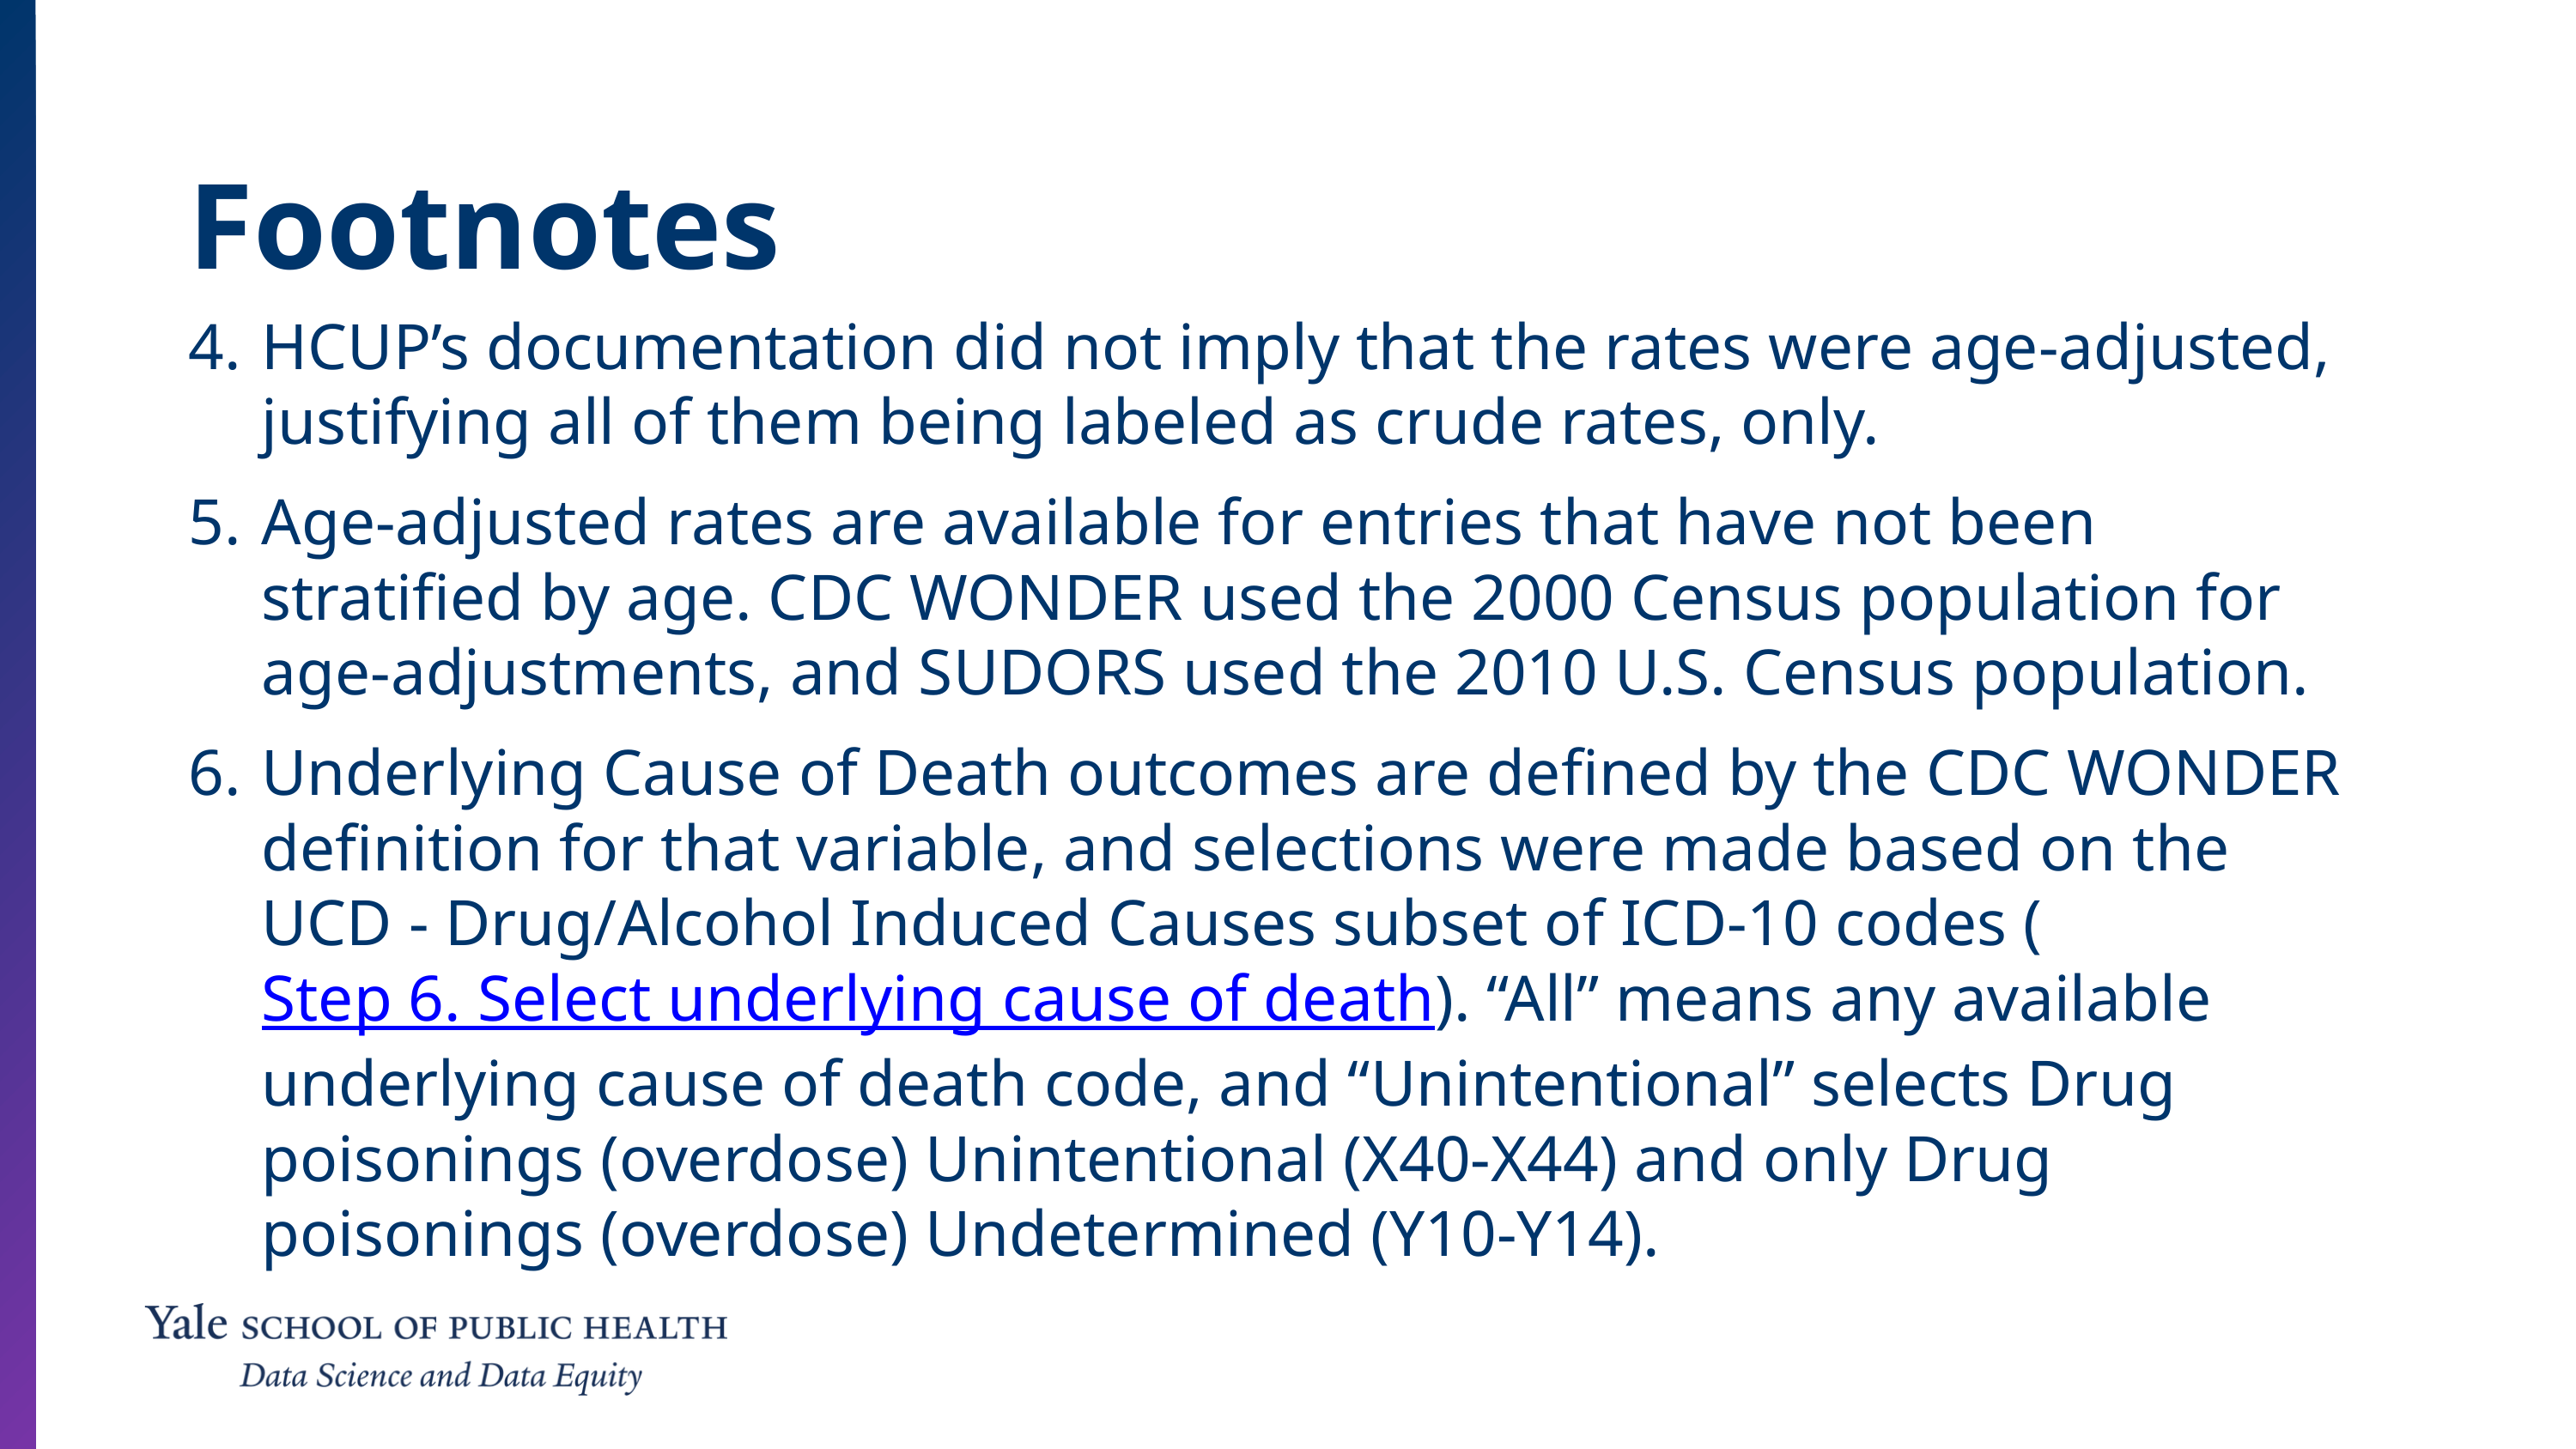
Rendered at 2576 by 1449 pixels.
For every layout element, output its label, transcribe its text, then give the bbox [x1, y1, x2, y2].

picture [144, 1303, 727, 1396]
list Footnotes [176, 144, 2372, 300]
list HCUP’s documentation did not imply that the rates were age-adjusted, justifying all of them being labeled as crude rates, only. Age-adjusted rates are available for entries that have not been stratified by age. CDC WONDER used the 2000 Census population for age-adjustments, and SUDORS used the 2010 U.S. Census population. Underlying Cause of Death outcomes are defined by the CDC WONDER definition for that variable, and selections were made based on the UCD - Drug/Alcohol Induced Causes subset of ICD-10 codes (Step 6. Select underlying cause of death). “All” means any available underlying cause of death code, and “Unintentional” selects Drug poisonings (overdose) Unintentional (X40-X44) and only Drug poisonings (overdose) Undetermined (Y10-Y14). [176, 300, 2372, 1304]
